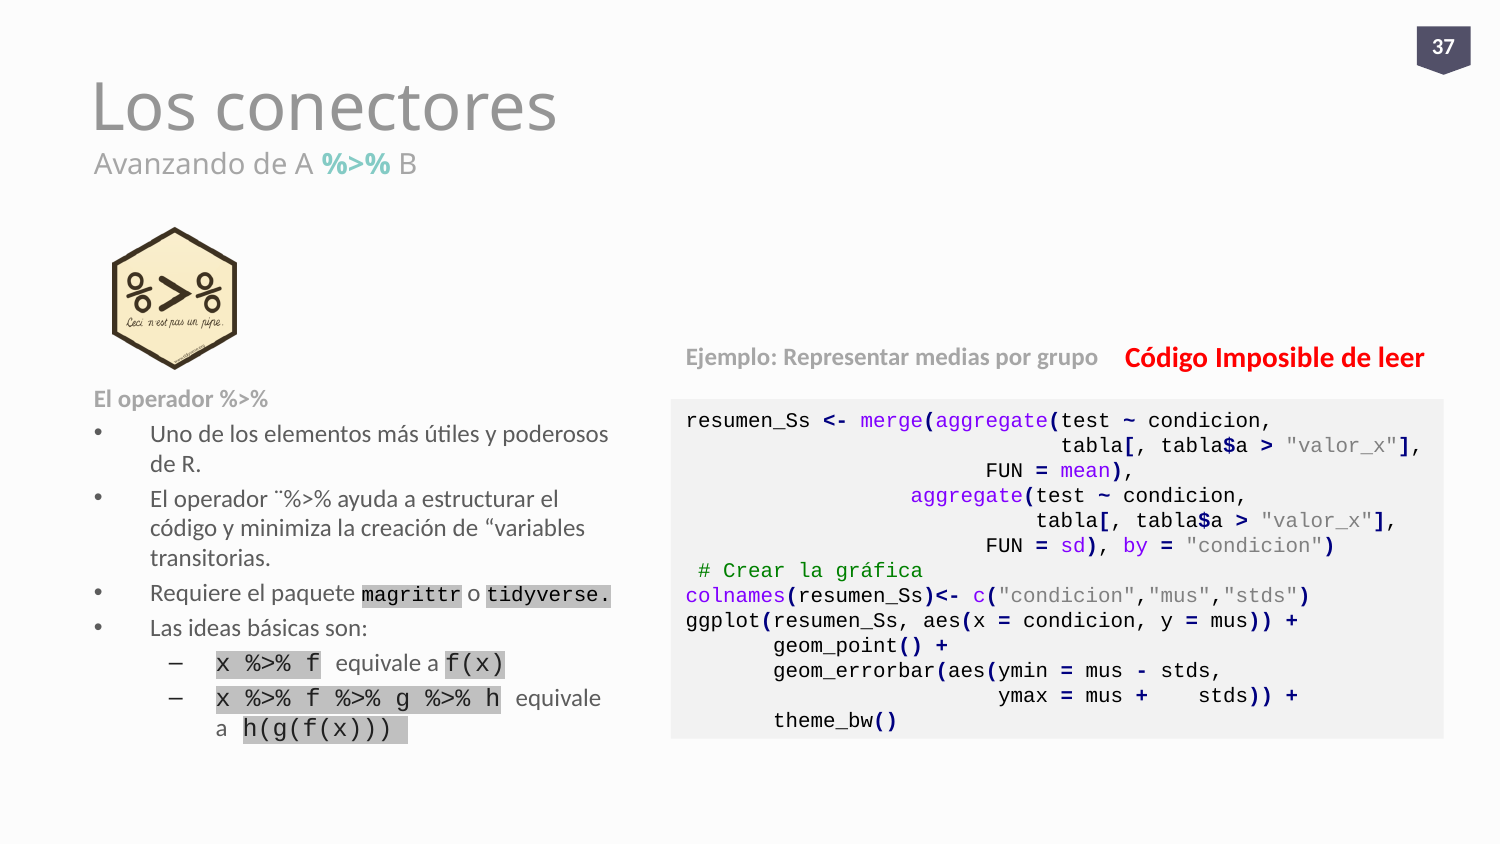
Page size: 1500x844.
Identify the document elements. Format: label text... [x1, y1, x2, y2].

text_box Ejemplo: Representar medias por grupo [670, 332, 1274, 382]
title Los conectores [75, 33, 1425, 175]
text_box resumen_Ss <- merge(aggregate(test ~ condicion, tabla[, tabla$a > "valor_x"], FUN = mean), aggregate(test ~ condicion, tabla[, tabla$a > "valor_x"], FUN = sd), by = "condicion") # Crear la gráfica colnames(resumen_Ss)<- c("condicion","mus","stds") ggplot(resumen_Ss, aes(x = condicion, y = mus)) + geom_point() + geom_errorbar(aes(ymin = mus - stds, ymax = mus + stds)) + theme_bw() [670, 399, 1444, 739]
picture [111, 225, 237, 371]
text_box Código Imposible de leer [1110, 330, 1444, 381]
text_box Avanzando de A %>% B [78, 132, 1429, 193]
text_box 37 [1414, 24, 1473, 77]
text_box El operador %>% Uno de los elementos más útiles y poderosos de R. El operador ¨%>% ayuda a estructurar el código y minimiza la creación de “variables transitorias. Requiere el paquete magrittr o tidyverse. Las ideas básicas son: x %>% f equivale a f(x) x %>% f %>% g %>% h equivale a h(g(f(x))) [78, 374, 628, 793]
